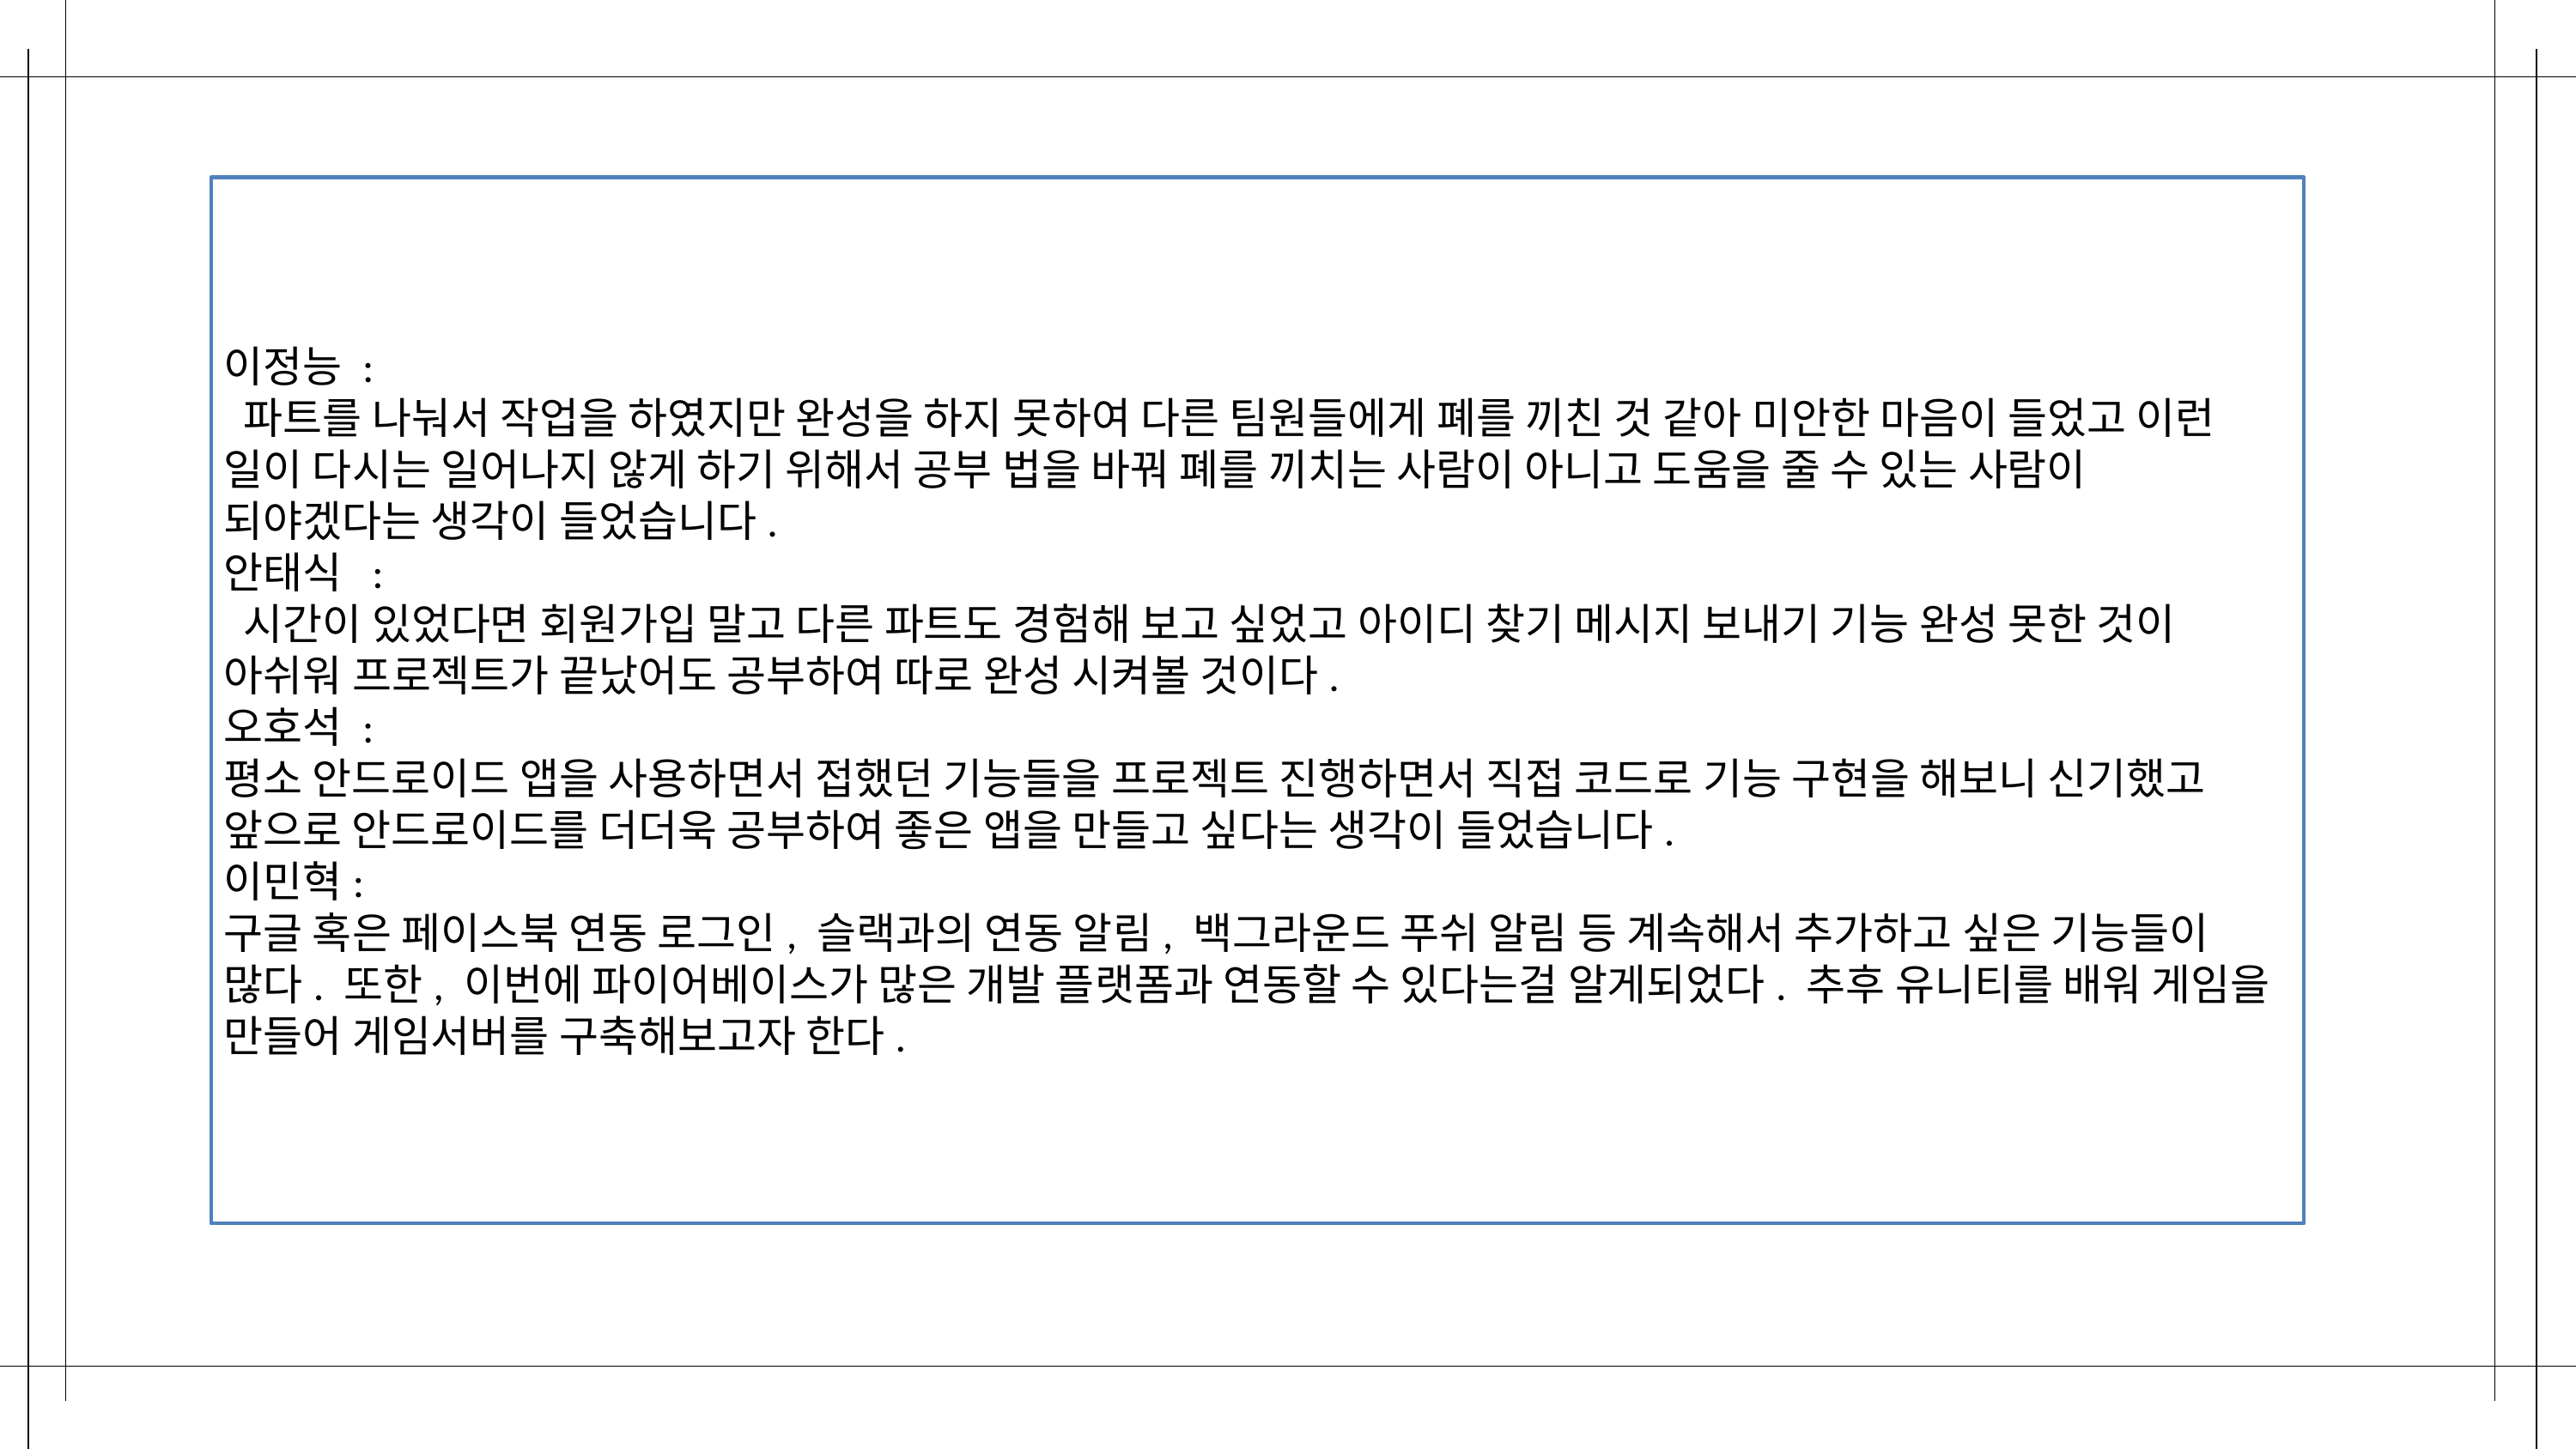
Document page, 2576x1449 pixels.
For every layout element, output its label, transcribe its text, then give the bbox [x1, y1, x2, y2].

text_box 이정능 : 파트를 나눠서 작업을 하였지만 완성을 하지 못하여 다른 팀원들에게 폐를 끼친 것 같아 미안한 마음이 들었고 이런 일이 다시는 일어나지 않게 하기 위해서 공부 법을 바꿔 폐를 끼치는 사람이 아니고 도움을 줄 수 있는 사람이 되야겠다는 생각이 들었습니다. 안태식 : 시간이 있었다면 회원가입 말고 다른 파트도 경험해 보고 싶었고 아이디 찾기 메시지 보내기 기능 완성 못한 것이 아쉬워 프로젝트가 끝났어도 공부하여 따로 완성 시켜볼 것이다. 오호석 : 평소 안드로이드 앱을 사용하면서 접했던 기능들을 프로젝트 진행하면서 직접 코드로 기능 구현을 해보니 신기했고 앞으로 안드로이드를 더더욱 공부하여 좋은 앱을 만들고 싶다는 생각이 들었습니다. 이민혁: 구글 혹은 페이스북 연동 로그인, 슬랙과의 연동 알림, 백그라운드 푸쉬 알림 등 계속해서 추가하고 싶은 기능들이 많다. 또한, 이번에 파이어베이스가 많은 개발 플랫폼과 연동할 수 있다는걸 알게되었다. 추후 유니티를 배워 게임을 만들어 게임서버를 구축해보고자 한다. [210, 177, 2305, 1224]
